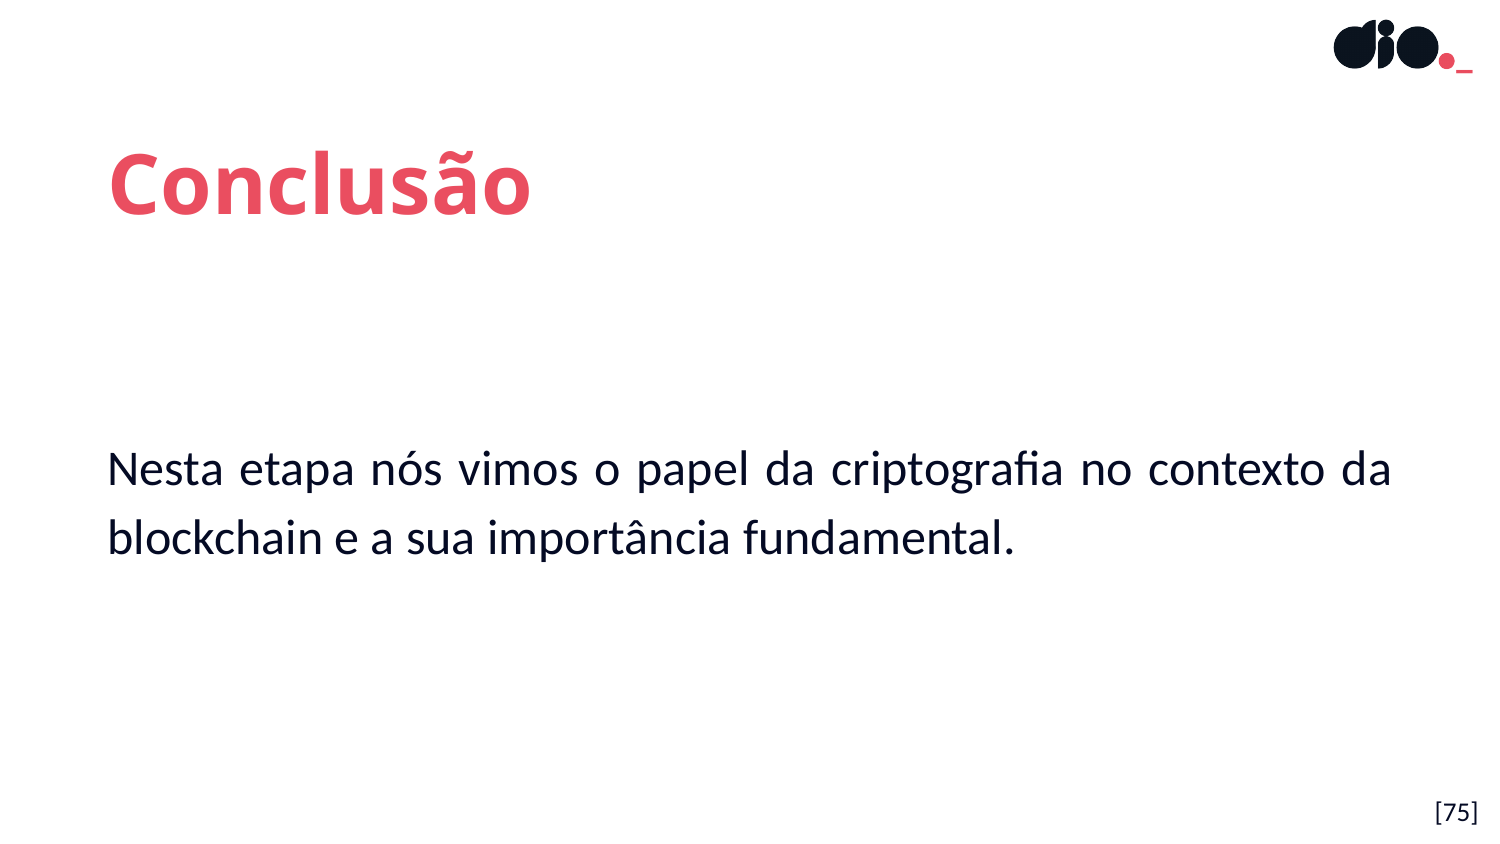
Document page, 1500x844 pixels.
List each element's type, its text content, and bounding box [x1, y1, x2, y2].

text_box Conclusão [92, 104, 1408, 243]
text_box Nesta etapa nós vimos o papel da criptografia no contexto da blockchain e a sua importância fundamental. [92, 243, 1408, 749]
slide_number [75] [1403, 779, 1494, 844]
picture [1333, 19, 1473, 74]
